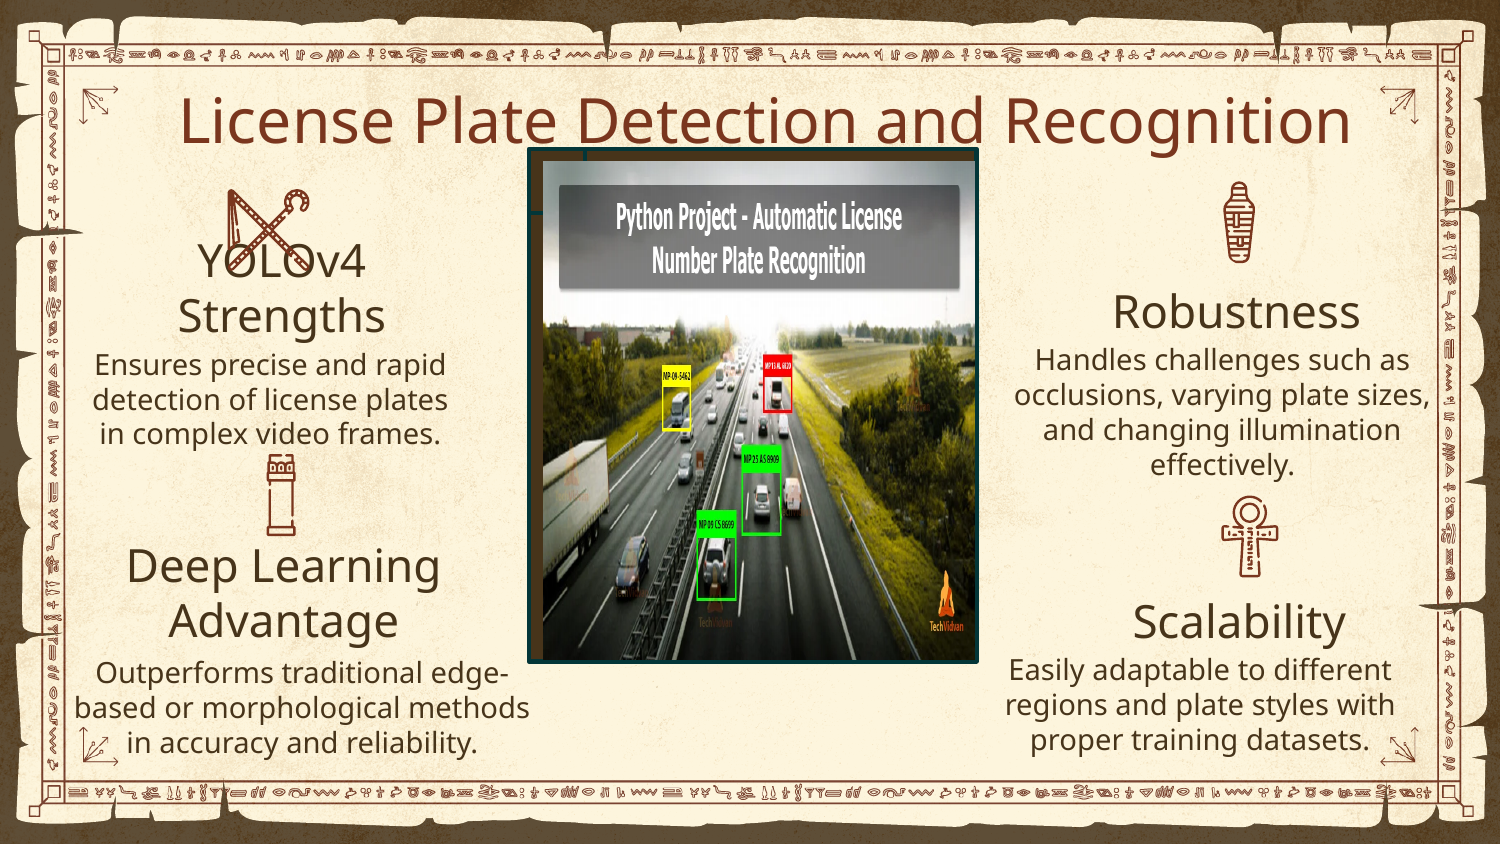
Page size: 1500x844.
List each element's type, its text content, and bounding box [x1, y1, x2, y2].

text_box [1223, 181, 1255, 264]
subtitle Ensures precise and rapid detection of license plates in complex video frames. [67, 330, 474, 440]
subtitle Scalability [1077, 600, 1402, 663]
subtitle Easily adaptable to different regions and plate styles with proper training datasets. [959, 636, 1442, 746]
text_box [266, 453, 296, 537]
title License Plate Detection and Recognition [134, 65, 1399, 160]
picture [27, 29, 1474, 817]
subtitle Outperforms traditional edge-based or morphological methods in accuracy and reliability. [58, 661, 547, 749]
subtitle Handles challenges such as occlusions, varying plate sizes, and changing illumination effectively. [992, 326, 1453, 436]
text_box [1221, 495, 1279, 578]
text_box [227, 189, 310, 271]
subtitle Robustness [1074, 291, 1399, 353]
subtitle YOLOv4 Strengths [90, 295, 474, 357]
subtitle Deep Learning Advantage [30, 621, 538, 662]
text_box [527, 160, 544, 621]
